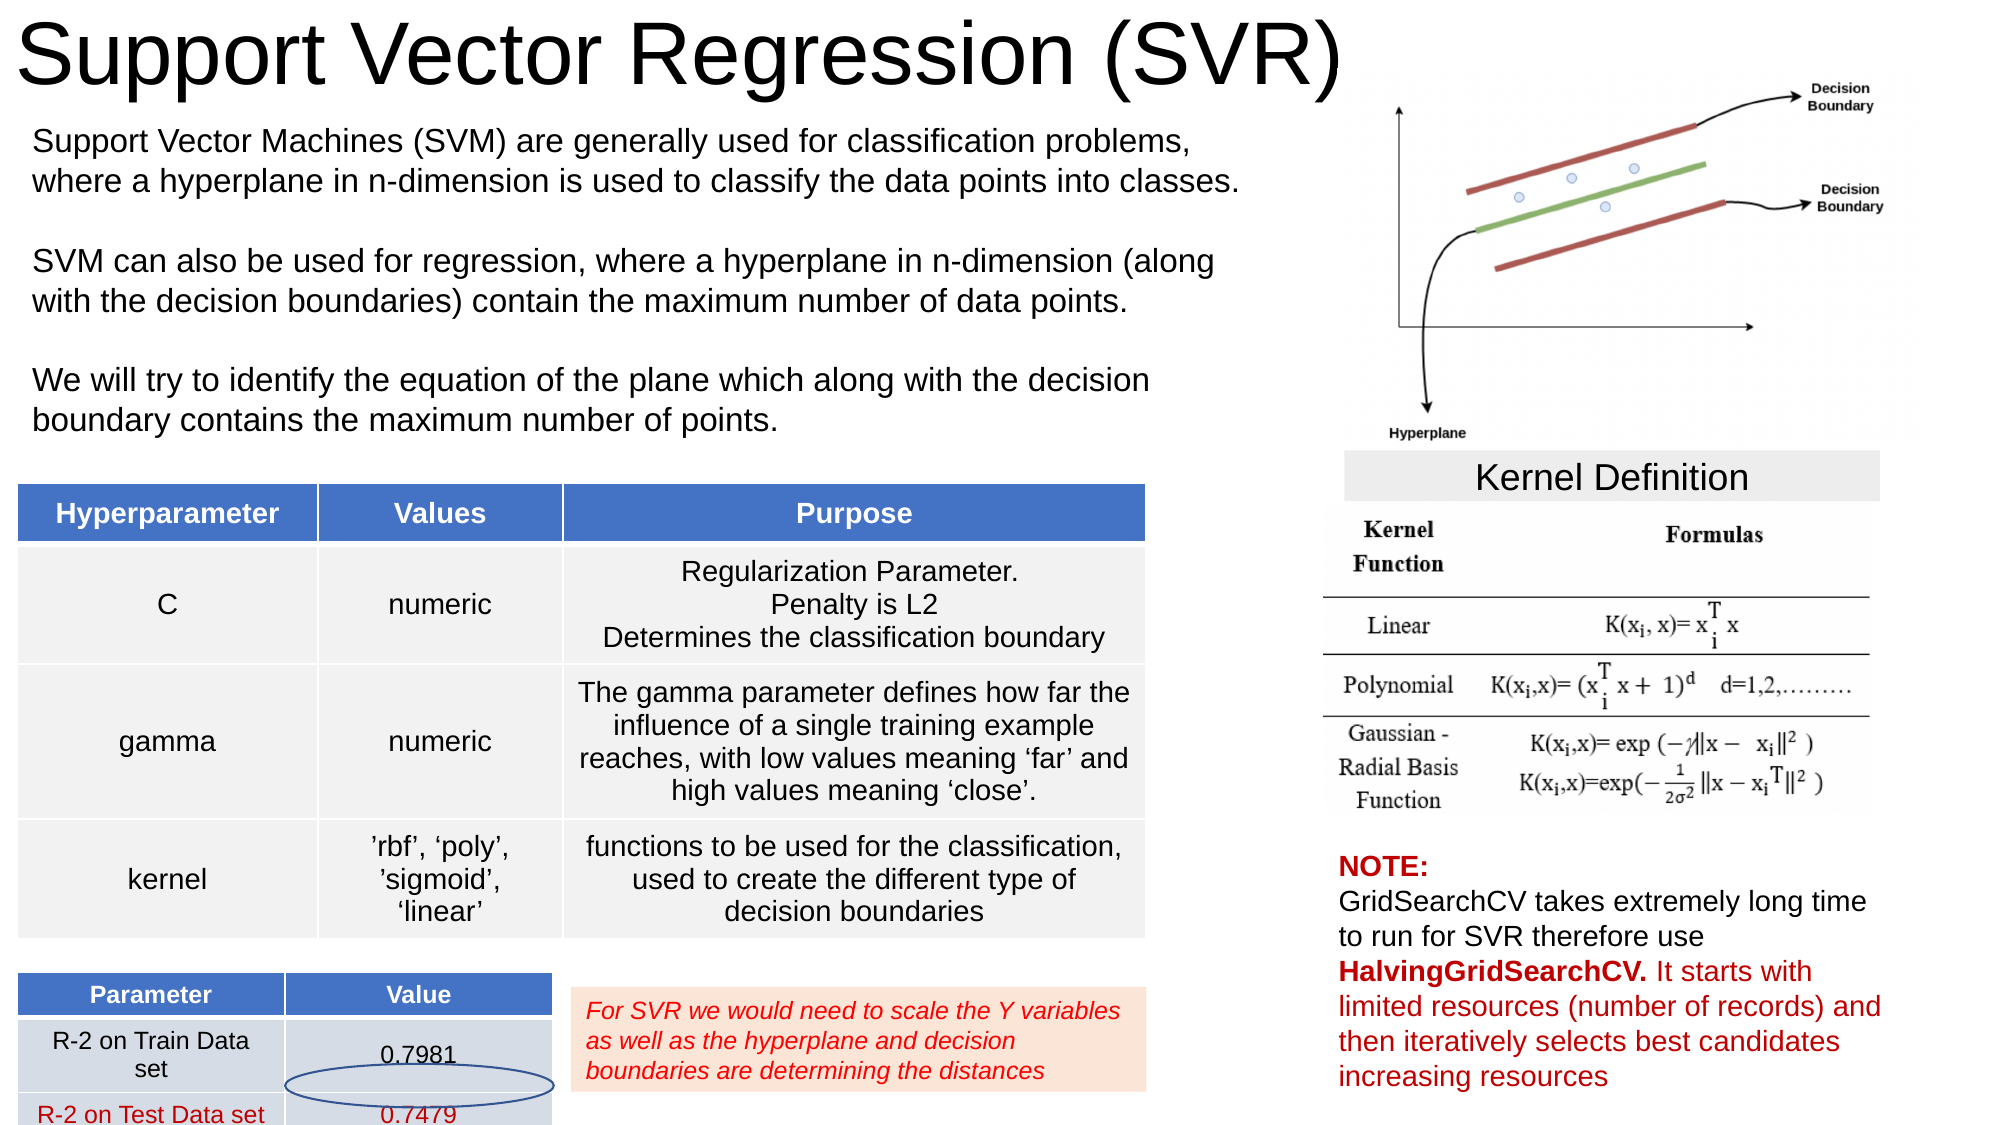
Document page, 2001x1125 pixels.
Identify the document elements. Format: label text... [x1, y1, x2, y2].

table_cell The gamma parameter defines how far the influence of a single training example reaches, with low values meaning ‘far’ and high values meaning ‘close’. [564, 665, 1145, 818]
table_header Hyperparameter [18, 484, 317, 541]
table_cell ’rbf’, ‘poly’, ’sigmoid’, ‘linear’ [319, 820, 562, 938]
text_box NOTE: GridSearchCV takes extremely long time to run for SVR therefore use HalvingGridSearchCV. It starts with limited resources (number of records) and then iteratively selects best candidates increasing resources [1323, 839, 1901, 1100]
text_box Kernel Definition [1343, 451, 1881, 502]
table_header Parameter [18, 973, 284, 1015]
text_box [284, 1062, 555, 1109]
table_cell numeric [319, 665, 562, 818]
text_box Support Vector Machines (SVM) are generally used for classification problems, where a hyperplane in n-dimension is used to classify the data points into classes. SVM can also be used for regression, where a hyperplane in n-dimension (along with the decision boundaries) contain the maximum number of data points. We will try to identify the equation of the plane which along with the decision boundary contains the maximum number of points. [17, 111, 1290, 446]
picture [1337, 68, 1931, 451]
table_cell numeric [319, 547, 562, 663]
table_cell 0.7479 [286, 1093, 552, 1125]
text_box For SVR we would need to scale the Y variables as well as the hyperplane and decision boundaries are determining the distances [571, 986, 1147, 1092]
table_cell functions to be used for the classification, used to create the different type of decision boundaries [564, 820, 1145, 938]
table_header Value [286, 973, 552, 1015]
table_cell Regularization Parameter. Penalty is L2 Determines the classification boundary [564, 547, 1145, 663]
table_cell C [18, 547, 317, 663]
title Support Vector Regression (SVR) [0, 0, 1725, 112]
table_cell 0.7981 [286, 1020, 552, 1080]
table_cell kernel [18, 820, 317, 938]
table_header Values [319, 484, 562, 541]
table_cell gamma [18, 665, 317, 818]
table_cell R-2 on Test Data set [18, 1093, 284, 1125]
table_cell R-2 on Train Data set [18, 1020, 284, 1092]
picture [1323, 501, 1873, 813]
table_header Purpose [564, 484, 1145, 541]
